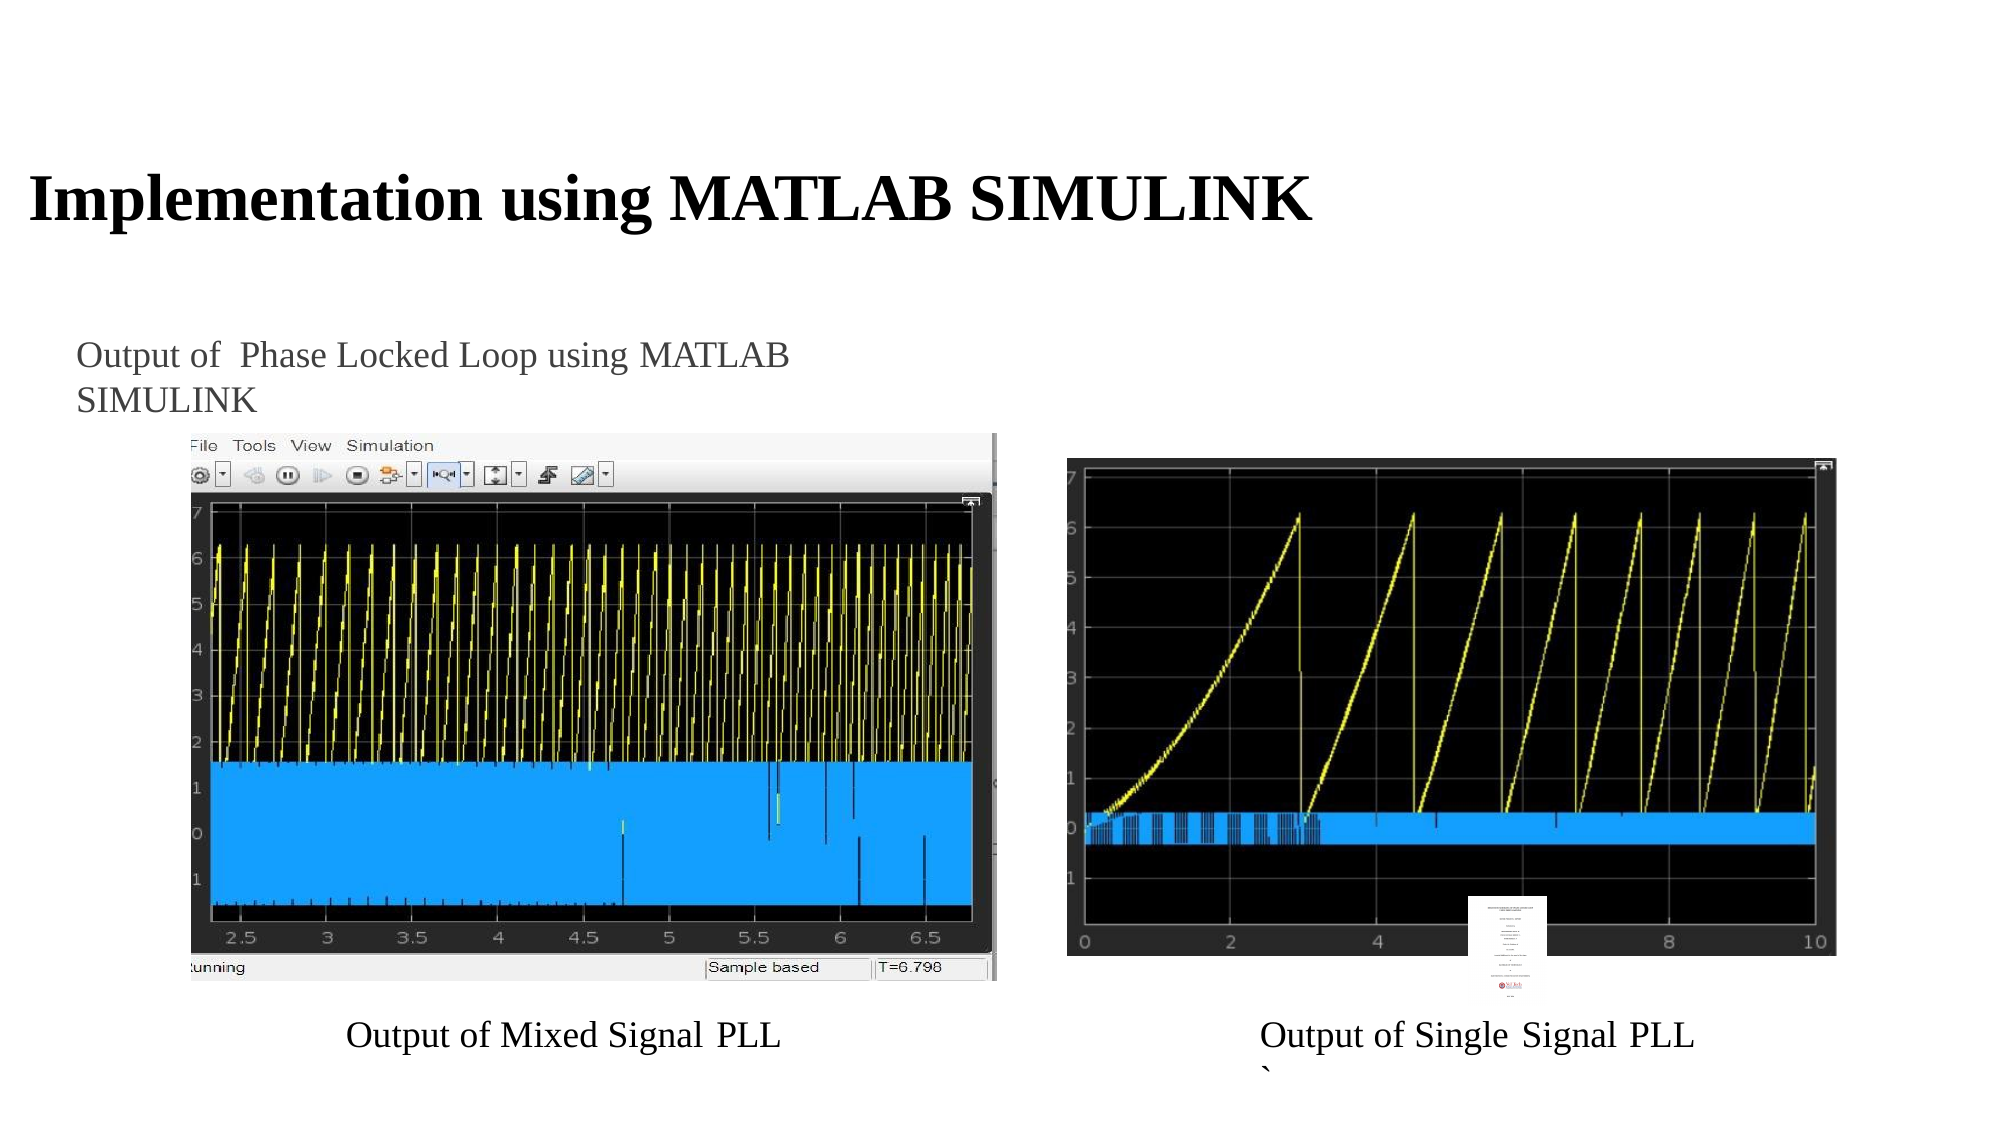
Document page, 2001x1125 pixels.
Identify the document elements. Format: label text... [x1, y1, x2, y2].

text_box Output of Mixed Signal PLL [343, 1007, 784, 1055]
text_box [1468, 896, 1547, 1007]
text_box Output of Single Signal PLL ` [1257, 1007, 1714, 1100]
text_box Output of Phase Locked Loop using MATLAB SIMULINK [74, 328, 983, 421]
title Implementation using MATLAB SIMULINK [0, 70, 1700, 312]
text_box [191, 433, 1837, 981]
